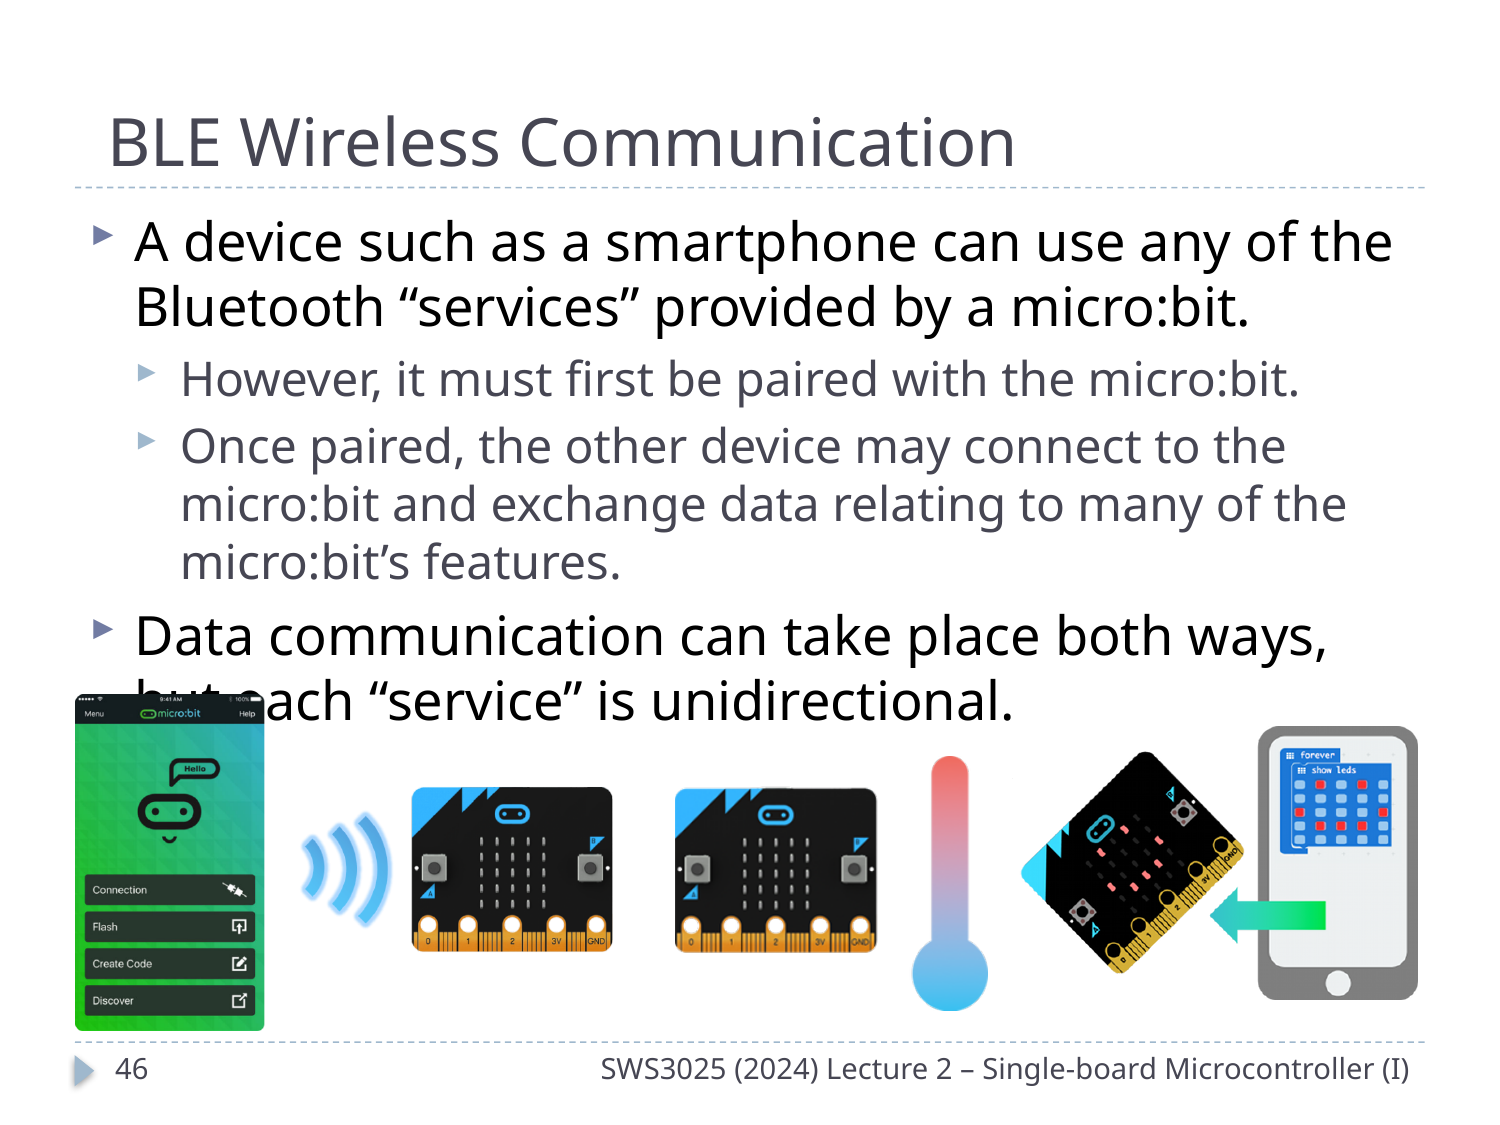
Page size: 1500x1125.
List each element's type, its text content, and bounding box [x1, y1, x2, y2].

list A device such as a smartphone can use any of the Bluetooth “services” provided by a micro:bit. However, it must first be paired with the micro:bit. Once paired, the other device may connect to the micro:bit and exchange data relating to many of the micro:bit’s features. Data communication can take place both ways, but each “service” is unidirectional. [75, 200, 1425, 1043]
picture [74, 694, 613, 1031]
picture [1012, 726, 1418, 1001]
slide_number 45 [100, 1043, 426, 1103]
footer SWS3025 (2024) Lecture 2 – Single-board Microcontroller (I) [426, 1043, 1425, 1103]
picture [674, 756, 988, 1012]
title BLE Wireless Communication [75, 24, 1425, 188]
